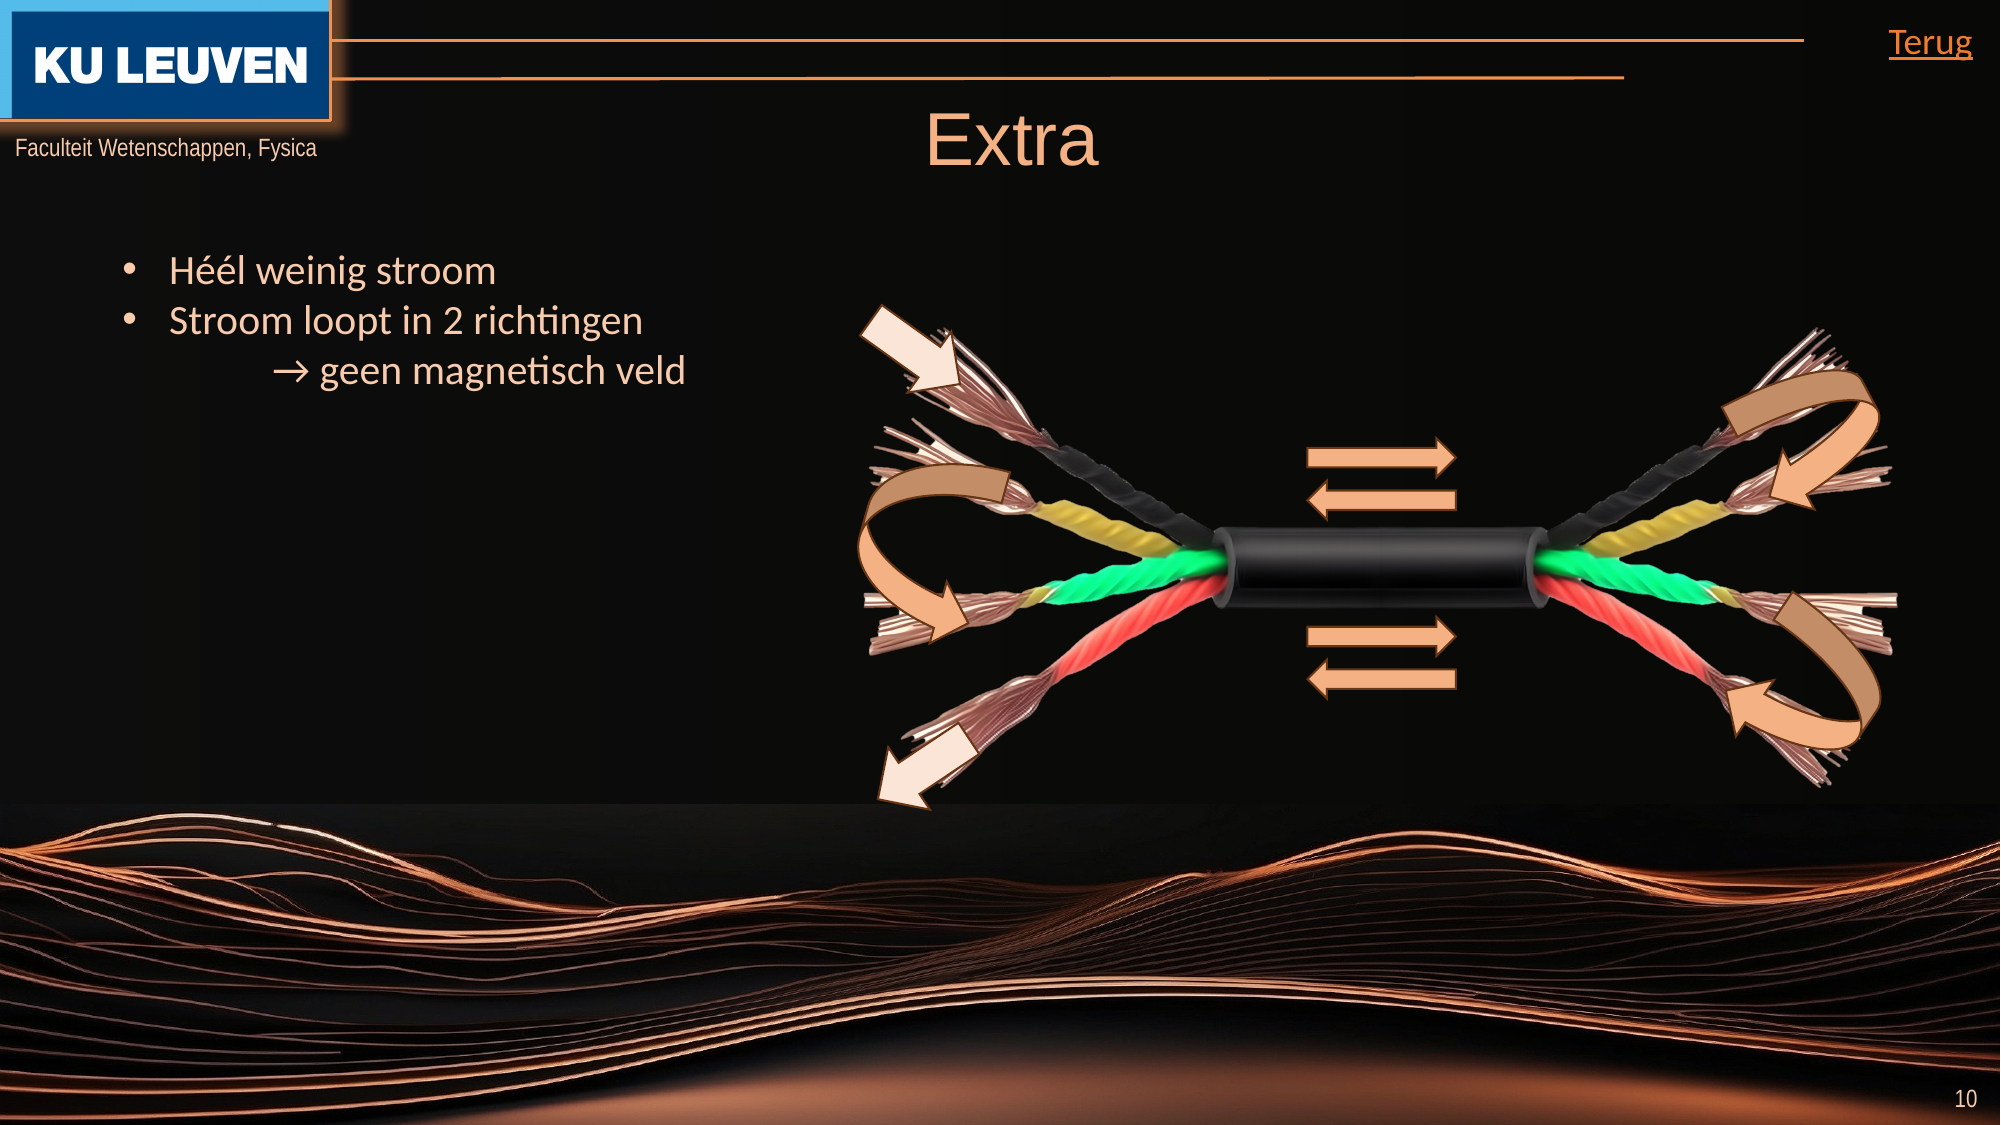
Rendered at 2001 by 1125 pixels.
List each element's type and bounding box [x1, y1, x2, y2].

text_box [0, 0, 1805, 119]
text_box [0, 0, 2000, 1125]
text_box [849, 286, 1912, 819]
